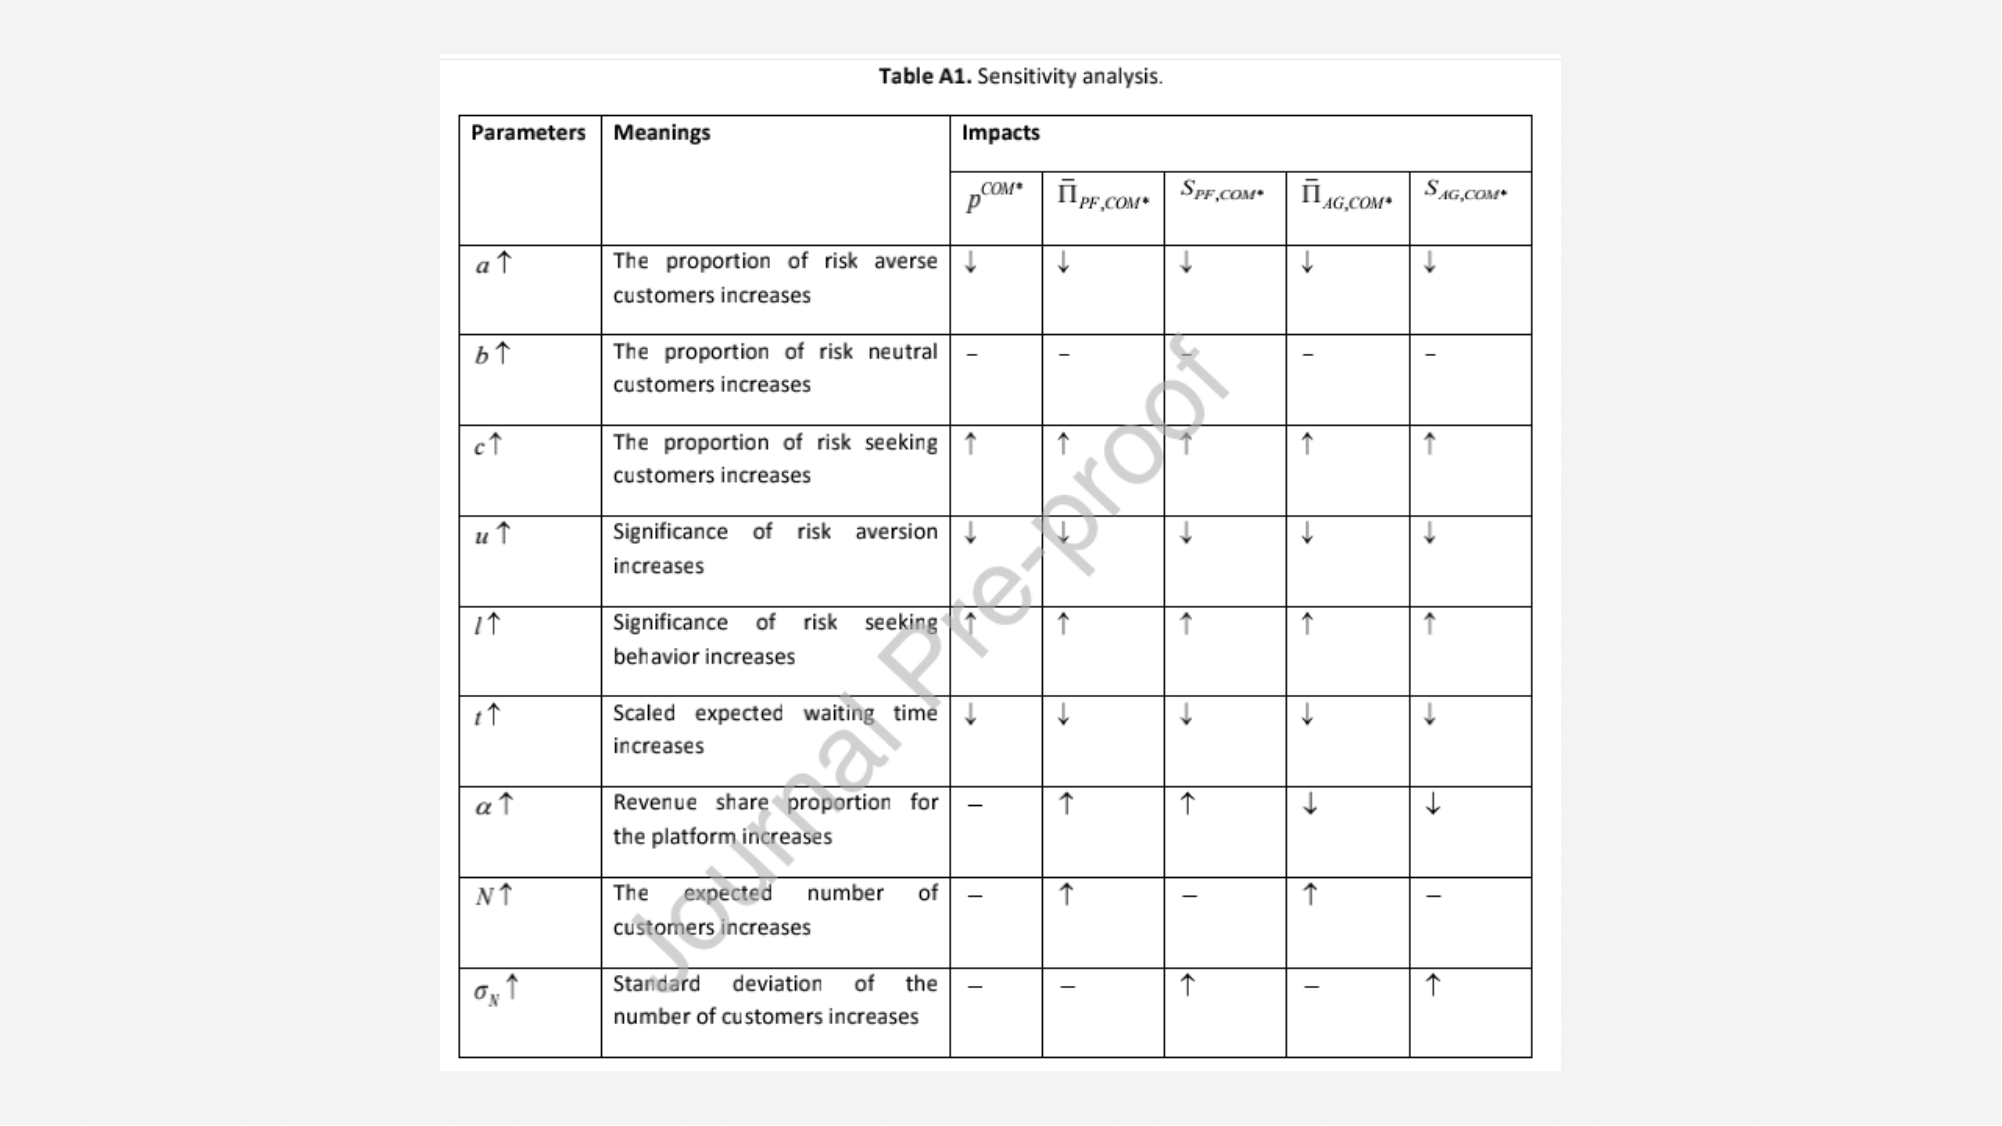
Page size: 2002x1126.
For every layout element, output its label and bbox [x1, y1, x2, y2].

picture [440, 54, 1561, 1071]
